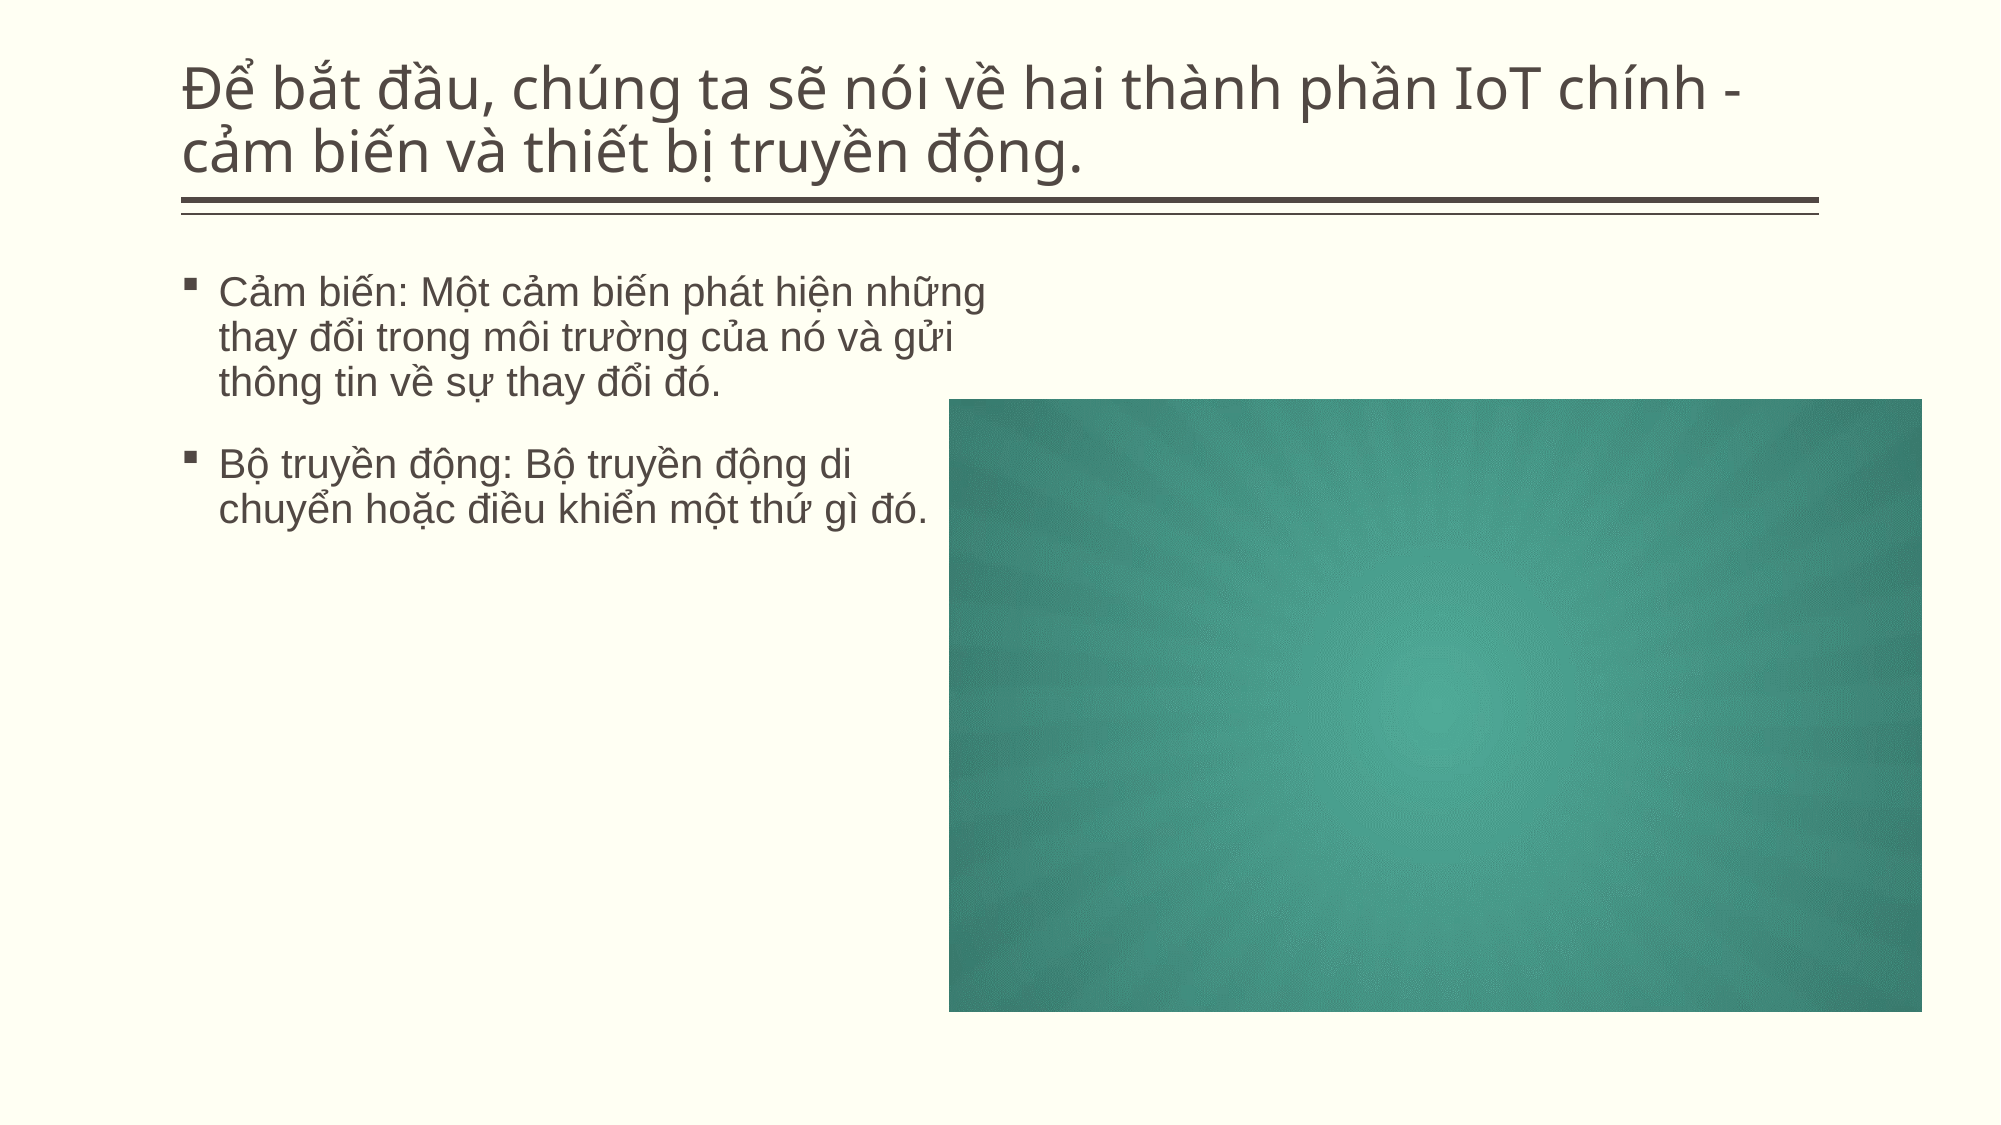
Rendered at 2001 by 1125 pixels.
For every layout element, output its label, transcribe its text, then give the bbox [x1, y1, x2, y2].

list Cảm biến: Một cảm biến phát hiện những thay đổi trong môi trường của nó và gửi thông tin về sự thay đổi đó. Bộ truyền động: Bộ truyền động di chuyển hoặc điều khiển một thứ gì đó. [181, 262, 988, 1013]
title Để bắt đầu, chúng ta sẽ nói về hai thành phần IoT chính - cảm biến và thiết bị truyền động. [181, 12, 1819, 193]
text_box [948, 399, 1923, 1013]
